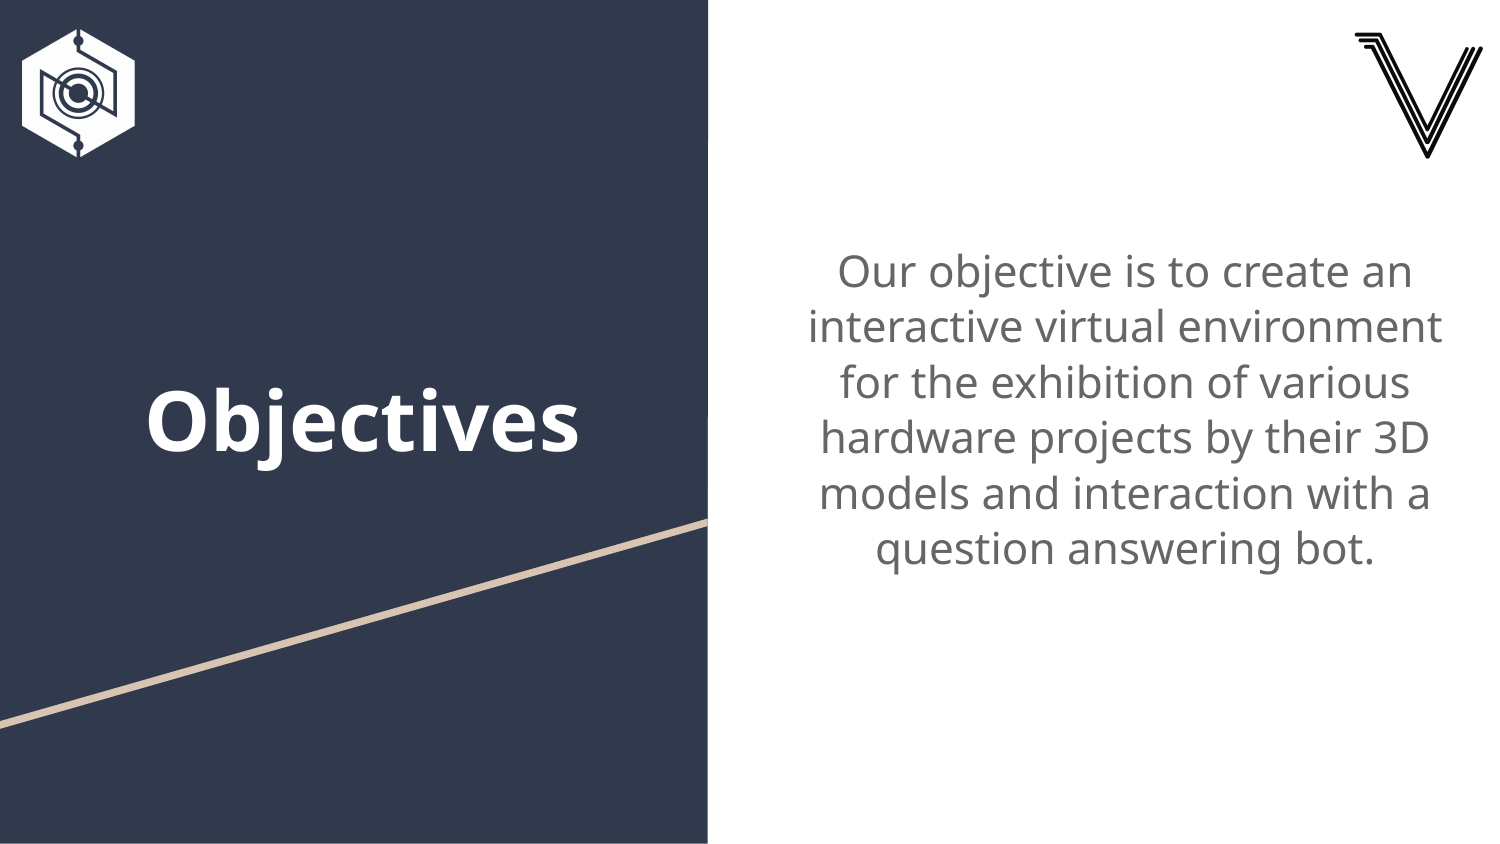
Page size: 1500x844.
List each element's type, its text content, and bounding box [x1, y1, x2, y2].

title Objectives [129, 353, 601, 491]
picture [1315, 0, 1500, 196]
picture [3, 15, 152, 165]
list Our objective is to create an interactive virtual environment for the exhibition of various hardware projects by their 3D models and interaction with a question answering bot. [783, 225, 1468, 612]
